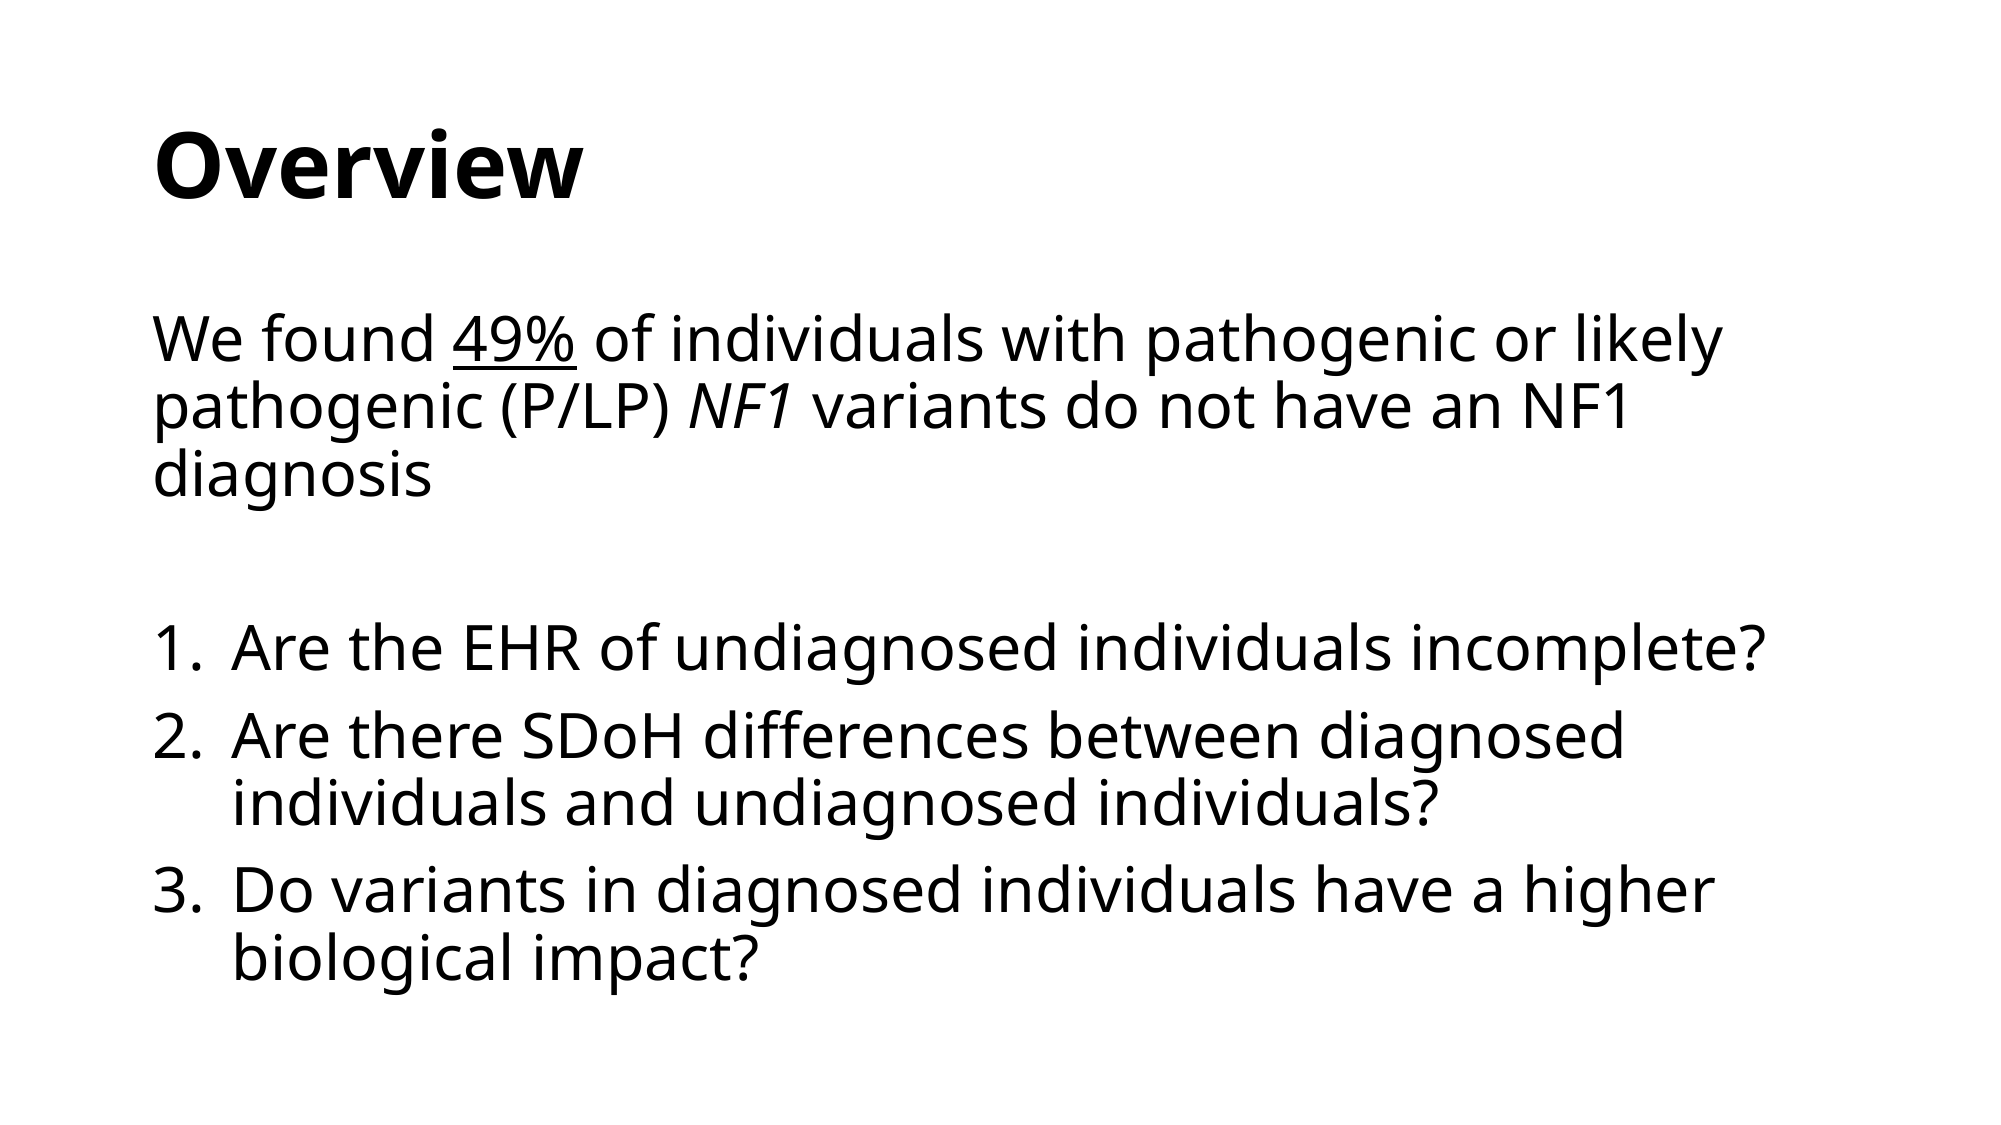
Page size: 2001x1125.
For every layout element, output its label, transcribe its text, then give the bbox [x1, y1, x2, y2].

title Overview [137, 59, 1863, 278]
list We found 49% of individuals with pathogenic or likely pathogenic (P/LP) NF1 variants do not have an NF1 diagnosis Are the EHR of undiagnosed individuals incomplete? Are there SDoH differences between diagnosed individuals and undiagnosed individuals? Do variants in diagnosed individuals have a higher biological impact? [137, 299, 1863, 1014]
